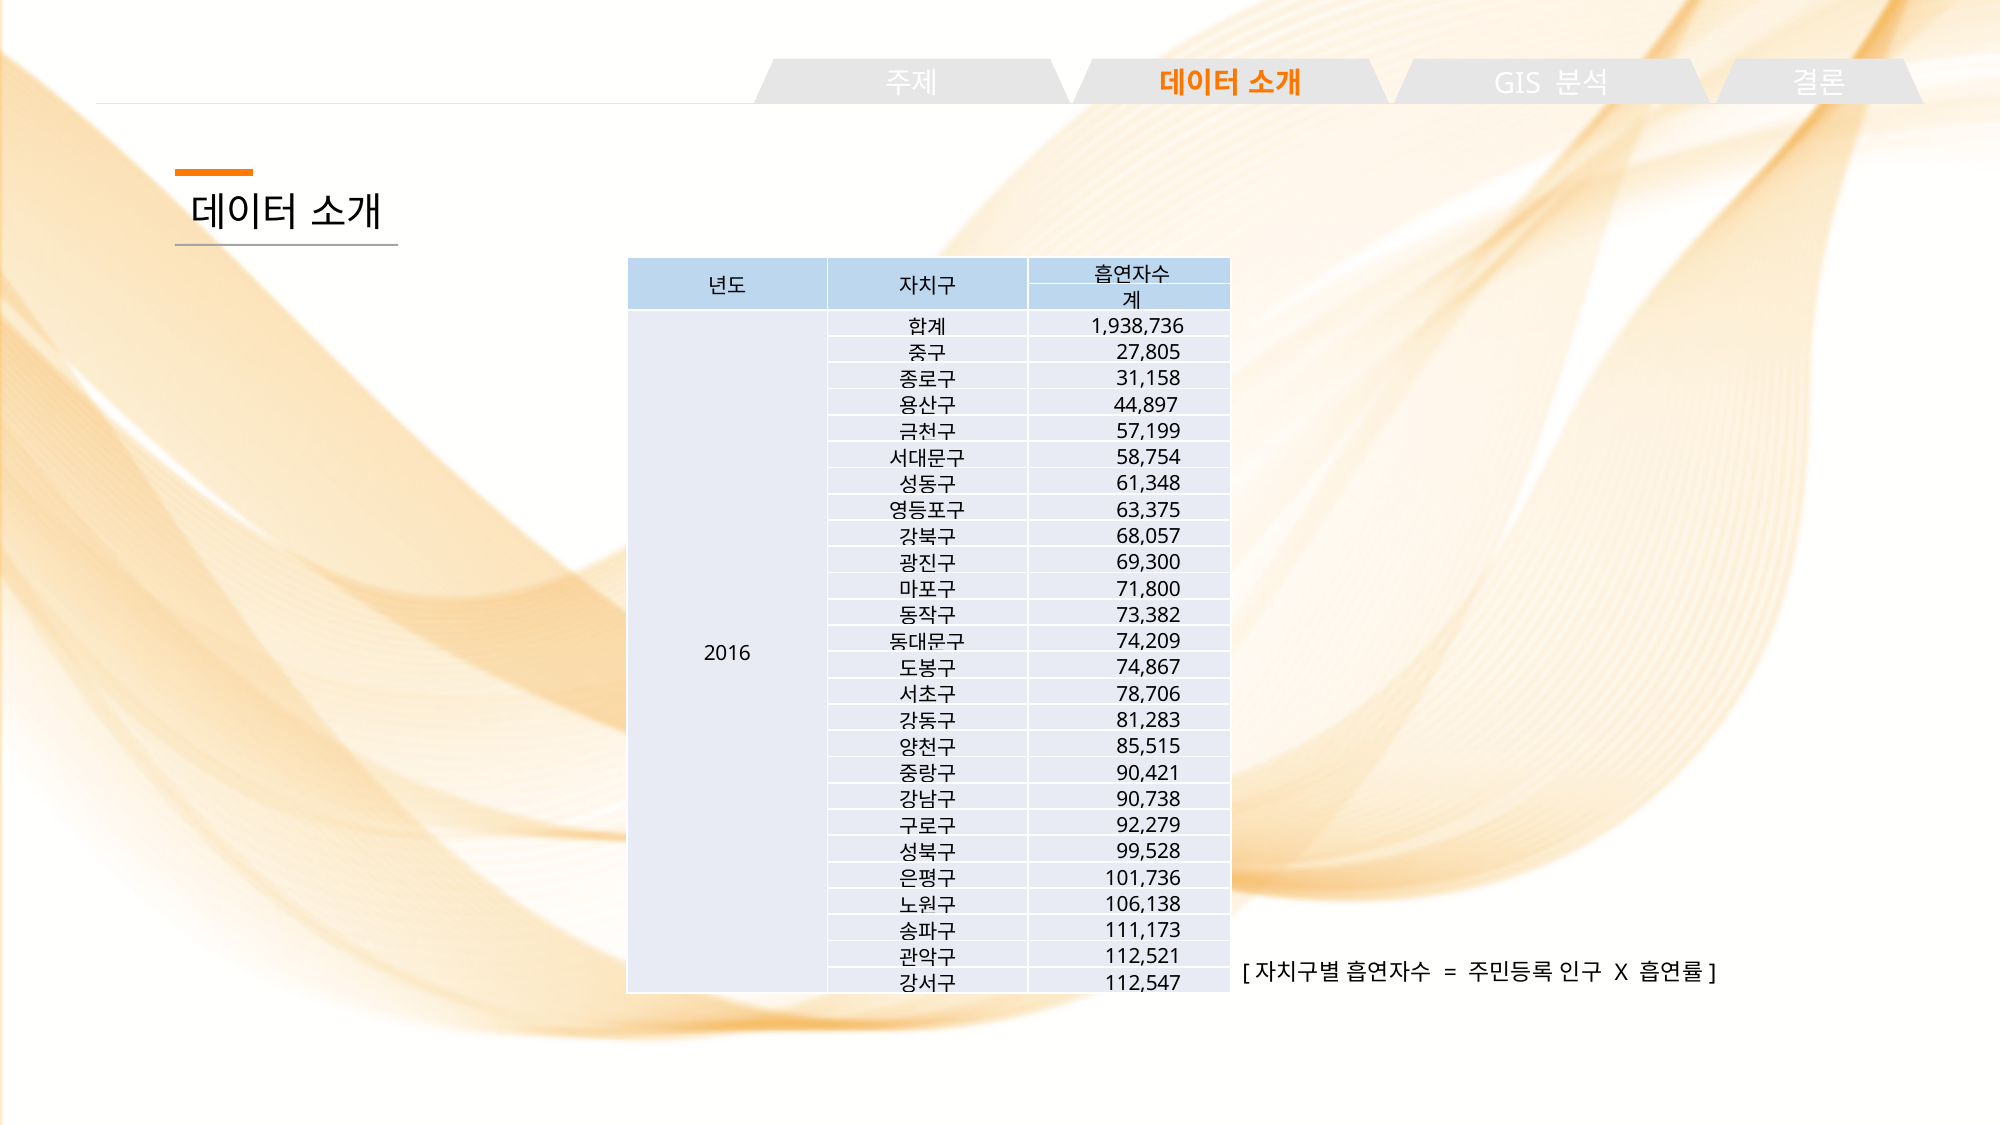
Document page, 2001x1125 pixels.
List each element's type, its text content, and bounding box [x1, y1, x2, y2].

table_cell 동대문구 [828, 626, 1027, 650]
table_cell 마포구 [828, 573, 1027, 598]
table_cell 63,375 [1029, 495, 1230, 519]
table_cell 서대문구 [828, 442, 1027, 467]
table_cell 양천구 [828, 731, 1027, 756]
table_header 년도 [628, 258, 827, 309]
table_cell 112,547 [1029, 968, 1227, 992]
table_cell 광진구 [828, 547, 1027, 572]
table_header 흡연자수 [1029, 258, 1230, 283]
table_cell 69,300 [1029, 547, 1230, 572]
table_cell 68,057 [1029, 521, 1230, 545]
table_cell 111,173 [1029, 915, 1230, 940]
table_header 자치구 [828, 258, 1027, 309]
table_cell 99,528 [1029, 836, 1230, 861]
table_cell 78,706 [1029, 679, 1230, 703]
table_cell 31,158 [1029, 363, 1230, 388]
table_cell 106,138 [1029, 889, 1230, 913]
table_cell 종로구 [828, 363, 1027, 388]
text_box 데이터 소개 [175, 179, 398, 242]
table_cell 강동구 [828, 705, 1027, 729]
table_cell 구로구 [828, 810, 1027, 834]
table_cell 27,805 [1029, 337, 1230, 361]
text_box 주제 [752, 57, 1072, 103]
table_cell 85,515 [1029, 731, 1230, 756]
table_cell 74,867 [1029, 652, 1230, 677]
table_cell 73,382 [1029, 600, 1230, 624]
table_cell 송파구 [828, 915, 1027, 940]
table_cell 성북구 [828, 836, 1027, 861]
table_cell 58,754 [1029, 442, 1230, 467]
table_cell 금천구 [828, 416, 1027, 440]
table_cell 용산구 [828, 389, 1027, 414]
table_cell 합계 [828, 311, 1027, 335]
table_cell 관악구 [828, 941, 1027, 966]
table_cell 중구 [828, 337, 1027, 361]
table_cell 2016 [628, 311, 827, 992]
table_cell 강북구 [828, 521, 1027, 545]
table_cell 112,521 [1029, 941, 1230, 966]
table_cell 계 [1029, 284, 1230, 309]
table_cell 중랑구 [828, 757, 1027, 782]
table_cell 74,209 [1029, 626, 1230, 650]
table_cell 성동구 [828, 468, 1027, 493]
table_cell [0, 0, 2000, 1125]
table_cell 강남구 [828, 784, 1027, 808]
table_cell 81,283 [1029, 705, 1230, 729]
table_cell 90,421 [1029, 757, 1230, 782]
table_cell 서초구 [828, 679, 1027, 703]
table_cell 동작구 [828, 600, 1027, 624]
text_box [자치구별 흡연자수 = 주민등록 인구 X 흡연률] [1227, 949, 1732, 992]
table_cell 71,800 [1029, 573, 1230, 598]
table_cell 101,736 [1029, 863, 1230, 887]
table_cell 1,938,736 [1029, 311, 1230, 335]
table_cell 92,279 [1029, 810, 1230, 834]
text_box 데이터 소개 [1072, 57, 1391, 103]
table_cell 90,738 [1029, 784, 1230, 808]
table_cell 도봉구 [828, 652, 1027, 677]
text_box GIS 분석 [1392, 57, 1712, 103]
table_cell 강서구 [828, 968, 1027, 992]
table_cell 영등포구 [828, 495, 1027, 519]
table_cell 61,348 [1029, 468, 1230, 493]
text_box 결론 [1714, 57, 1925, 103]
table_cell 은평구 [828, 863, 1027, 887]
table_cell 57,199 [1029, 416, 1230, 440]
table_cell 44,897 [1029, 389, 1230, 414]
table_cell 노원구 [828, 889, 1027, 913]
